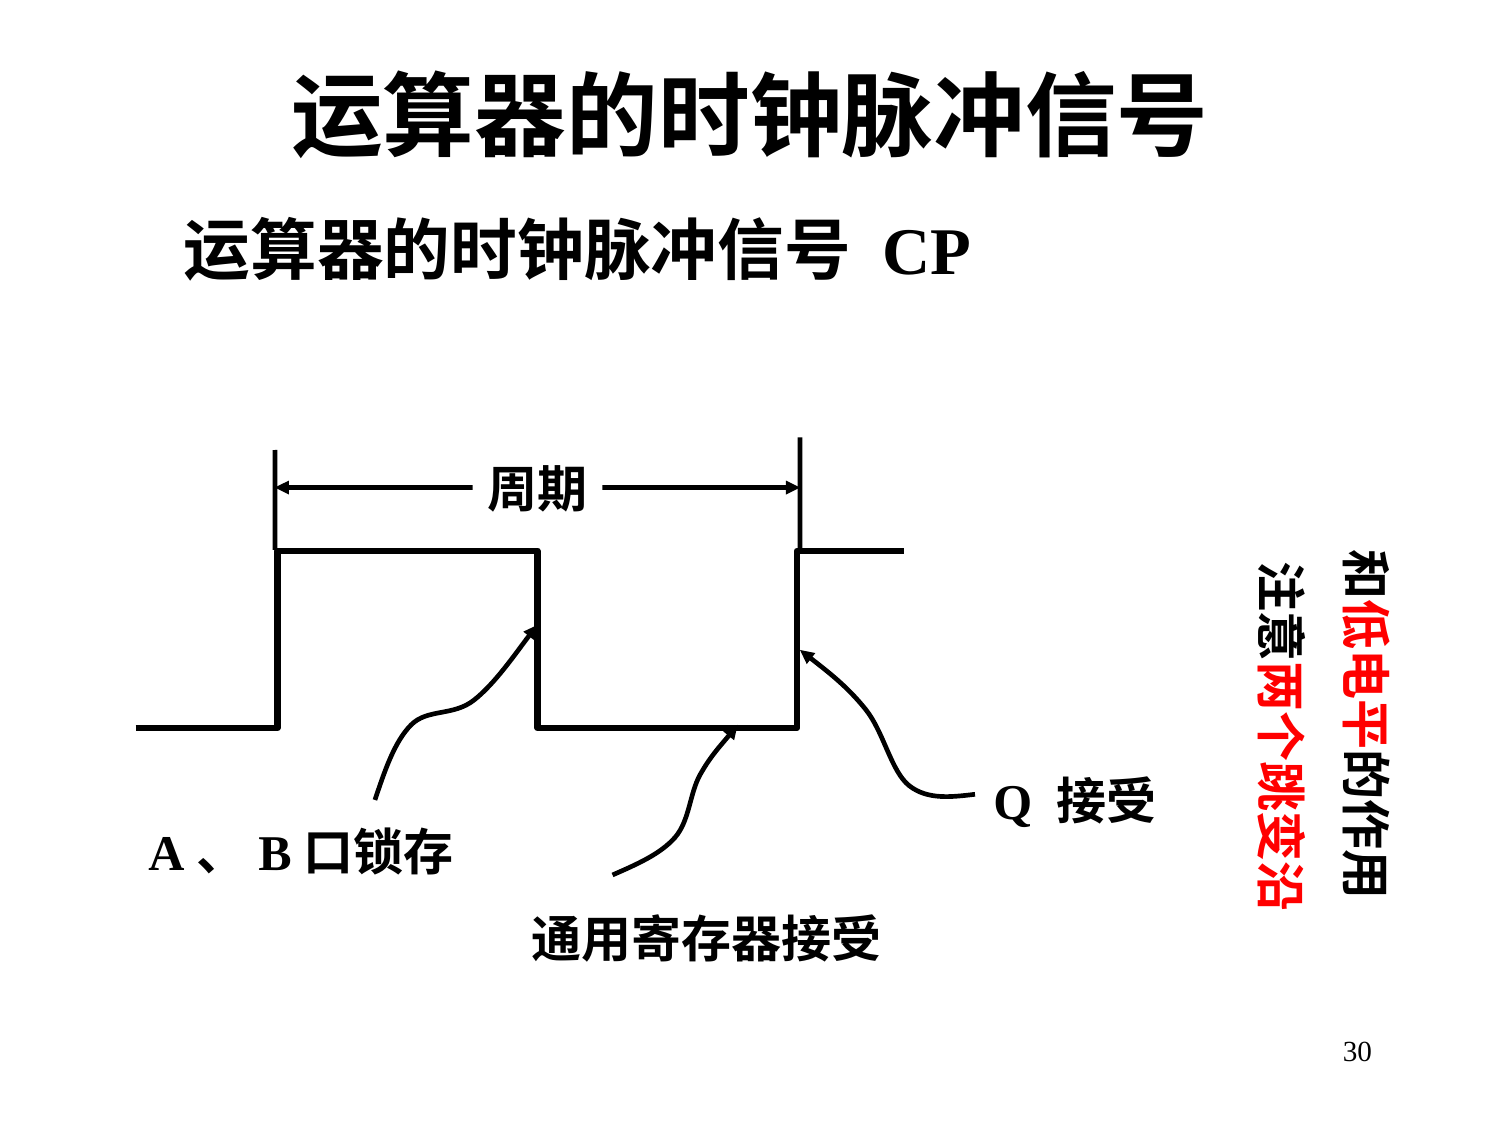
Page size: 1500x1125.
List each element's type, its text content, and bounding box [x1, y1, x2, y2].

text_box Q 接受 [978, 762, 1172, 838]
text_box [800, 649, 976, 797]
slide_number 30 [1074, 1025, 1388, 1100]
text_box [135, 550, 904, 728]
text_box [374, 638, 528, 800]
text_box 周期 [472, 450, 603, 525]
text_box A、B口锁存 [133, 812, 469, 888]
list 运算器的时钟脉冲信号 CP [112, 200, 1388, 1000]
text_box 和低电平的作用 注意两个跳变沿 [1234, 538, 1415, 911]
text_box [603, 481, 800, 494]
text_box 通用寄存器接受 [516, 900, 896, 975]
text_box [274, 481, 472, 494]
title 运算器的时钟脉冲信号 [112, 50, 1388, 175]
text_box [612, 728, 737, 876]
